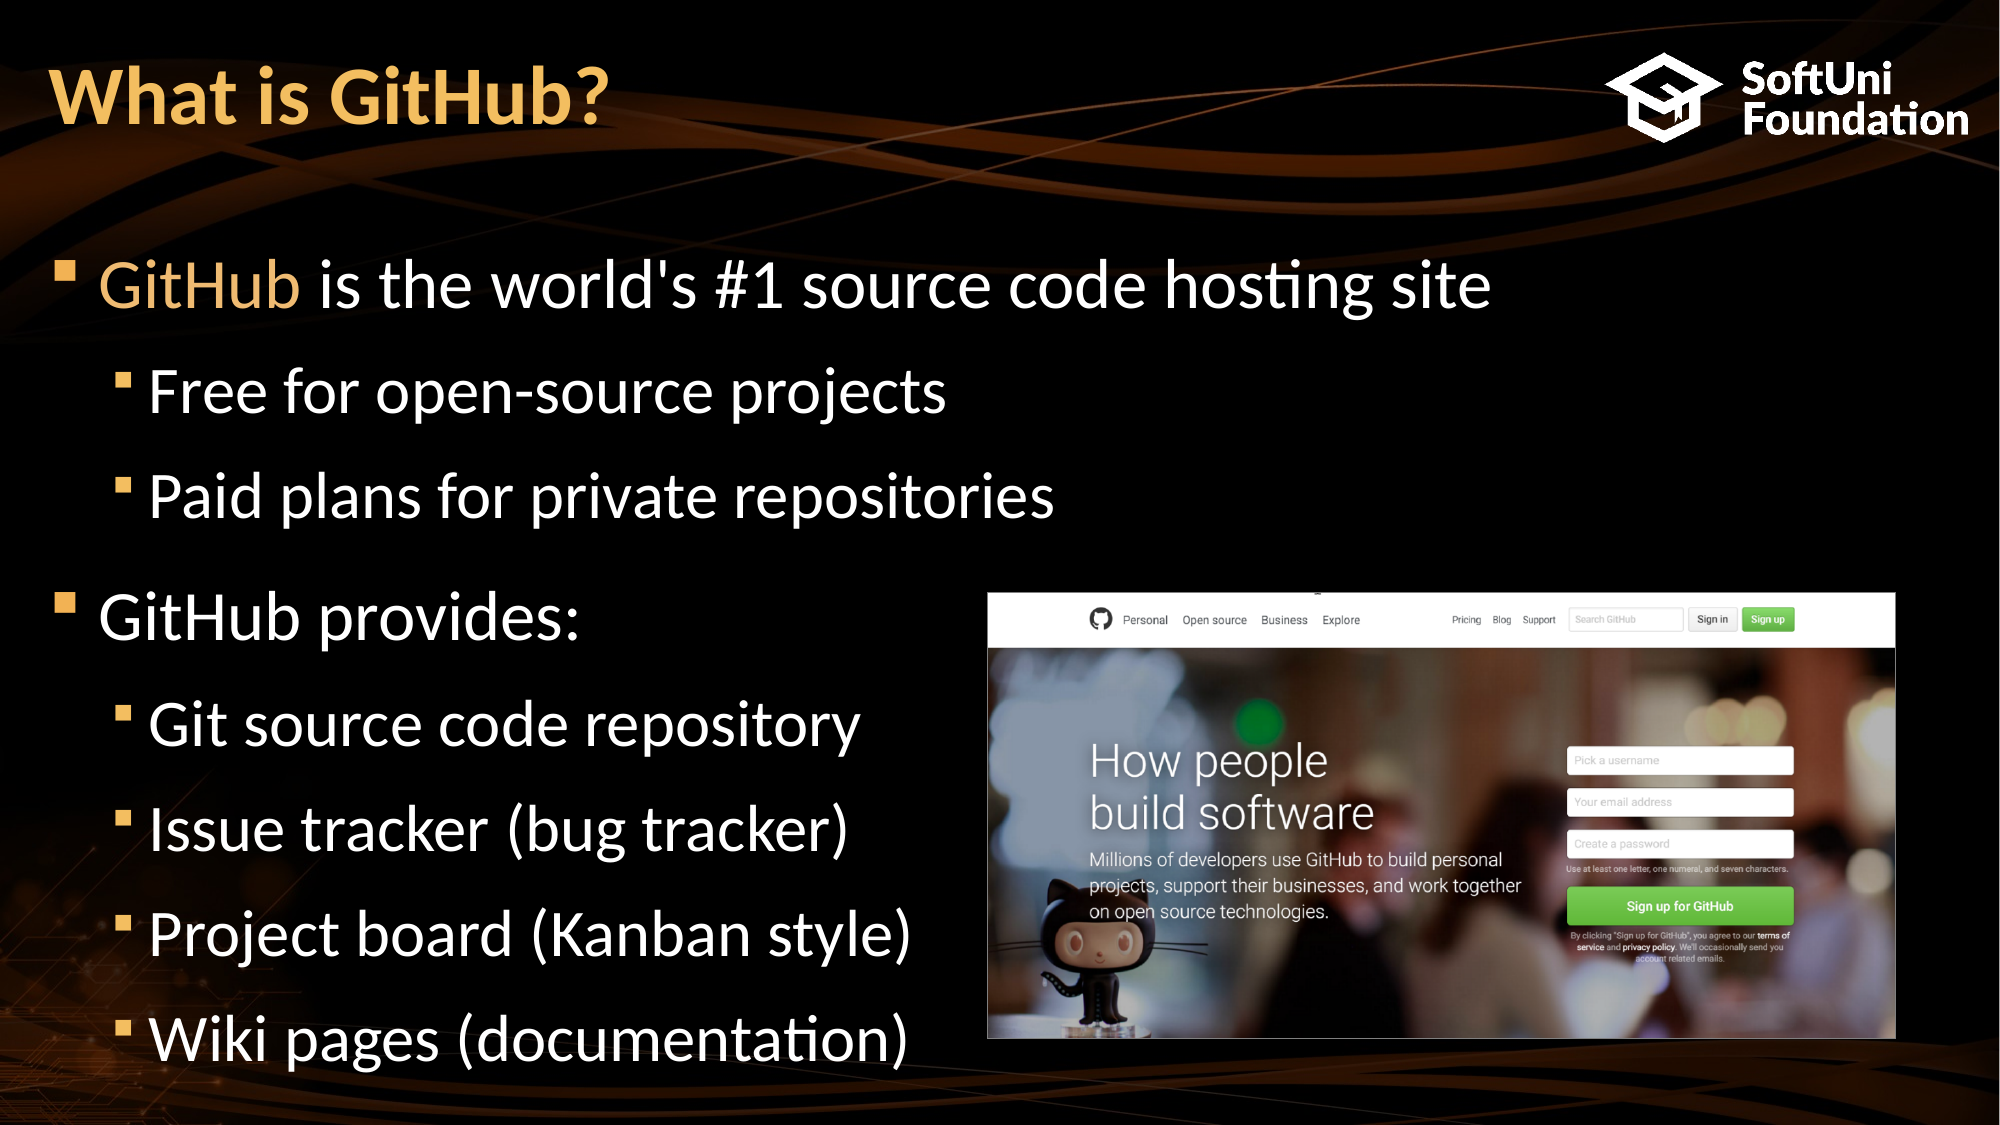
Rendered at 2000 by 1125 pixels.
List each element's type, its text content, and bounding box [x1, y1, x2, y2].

title What is GitHub? [30, 6, 1602, 189]
picture [0, 0, 2000, 1125]
list GitHub is the world's #1 source code hosting site Free for open-source projects Paid plans for private repositories GitHub provides: Git source code repository Issue tracker (bug tracker) Project board (Kanban style) Wiki pages (documentation) [31, 188, 1968, 1103]
